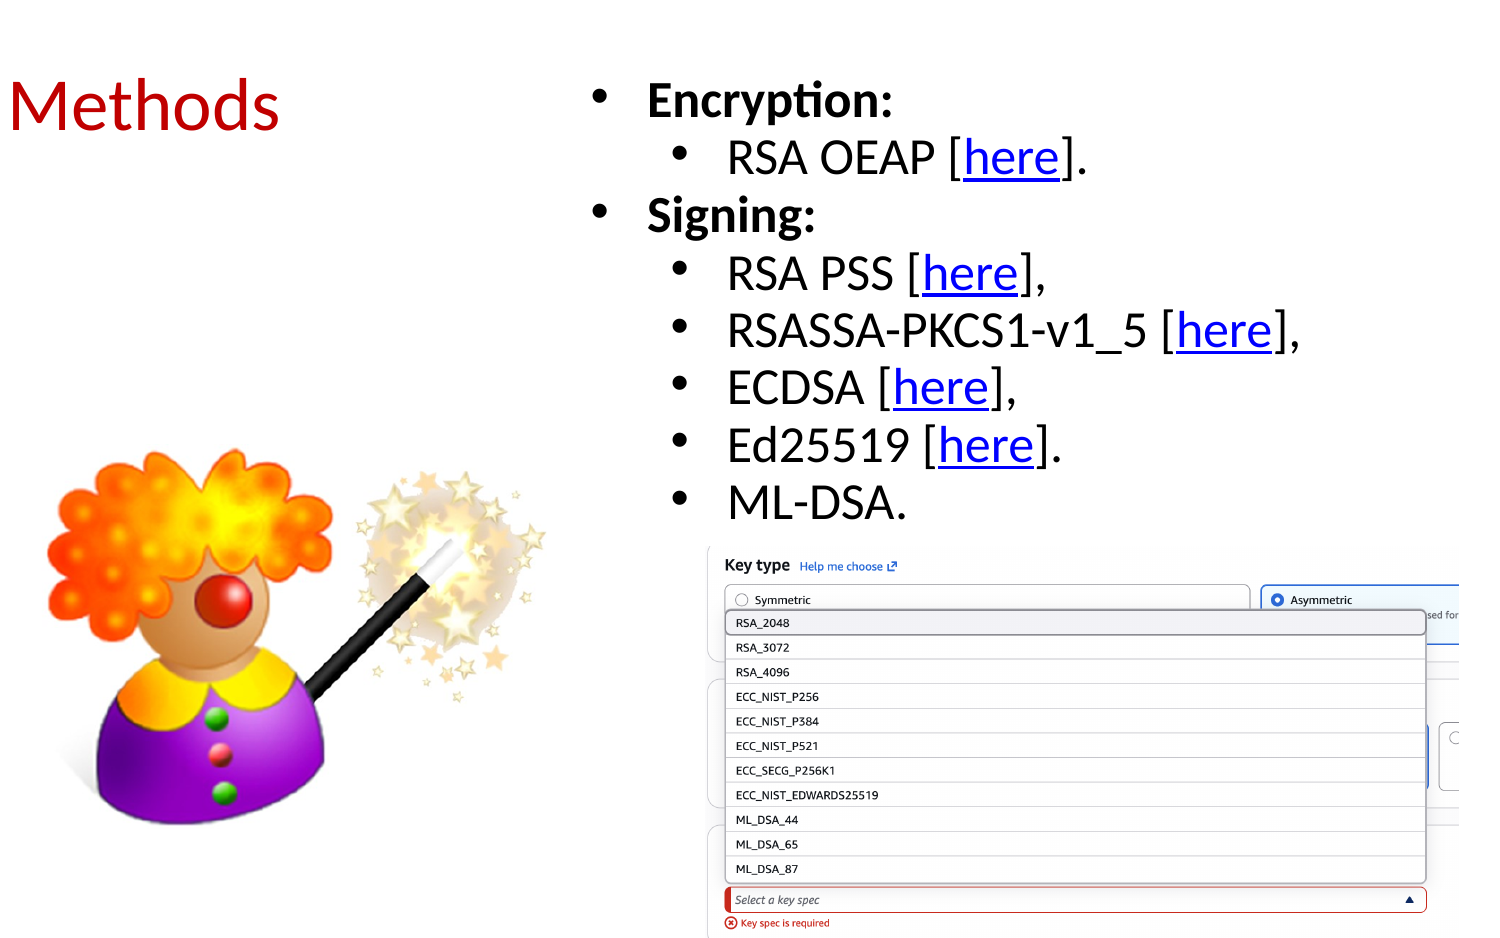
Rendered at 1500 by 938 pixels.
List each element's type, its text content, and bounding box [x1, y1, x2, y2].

picture [0, 444, 547, 830]
title Methods [0, 46, 1295, 154]
list Encryption: RSA OEAP [here]. Signing: RSA PSS [here], RSASSA-PKCS1-v1_5 [here], ECDSA [here], Ed25519 [here]. ML-DSA. [582, 73, 1326, 658]
picture [704, 546, 1459, 938]
